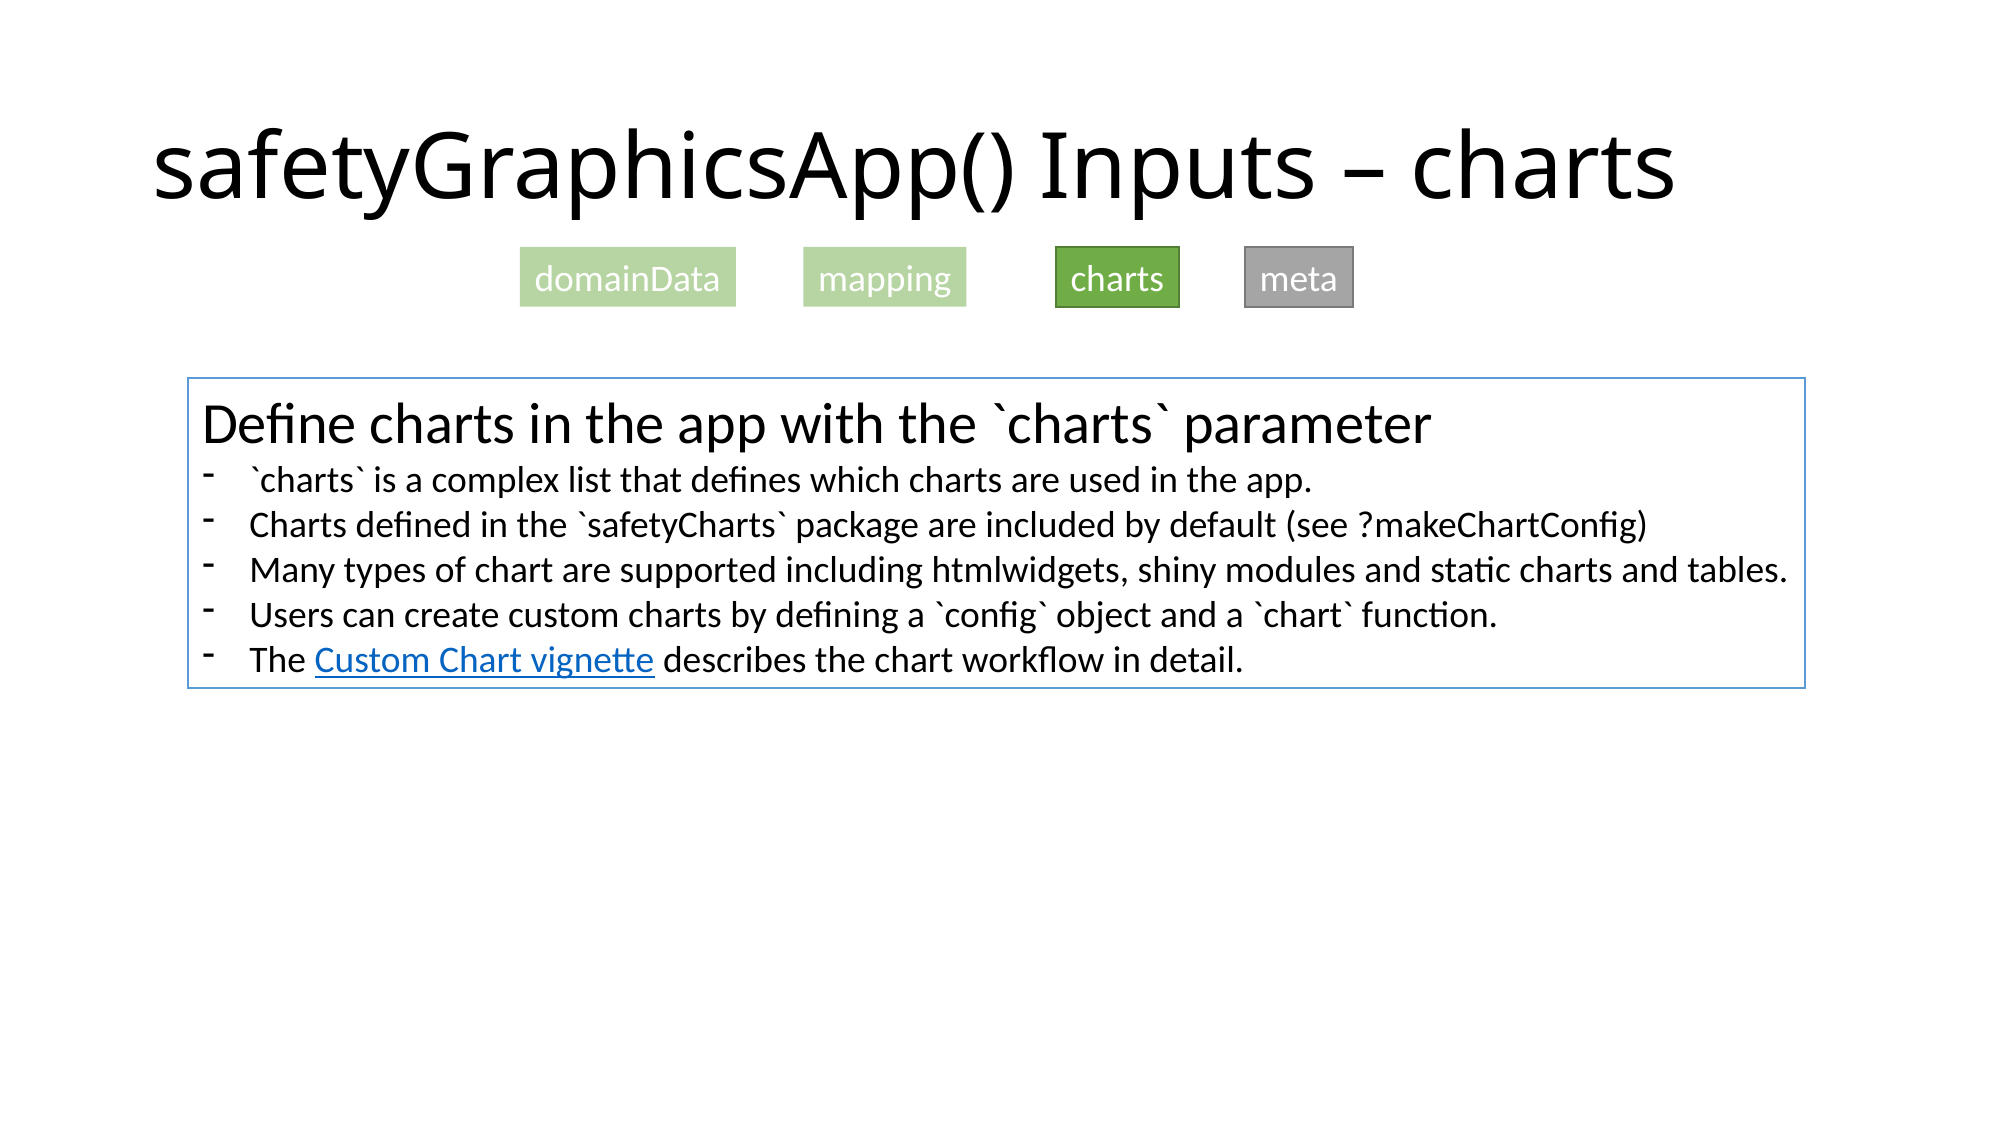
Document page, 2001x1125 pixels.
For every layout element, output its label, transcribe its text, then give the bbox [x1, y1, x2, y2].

text_box mapping [803, 246, 967, 307]
text_box meta [1244, 246, 1354, 308]
text_box charts [1055, 246, 1180, 308]
title safetyGraphicsApp() Inputs – charts [137, 59, 1863, 278]
text_box domainData [519, 246, 736, 307]
text_box Define charts in the app with the `charts` parameter `charts` is a complex list that defines which charts are used in the app. Charts defined in the `safetyCharts` package are included by default (see ?makeChartConfig) Many types of chart are supported including htmlwidgets, shiny modules and static charts and tables. Users can create custom charts by defining a `config` object and a `chart` function. The Custom Chart vignette describes the chart workflow in detail. [187, 377, 1806, 689]
